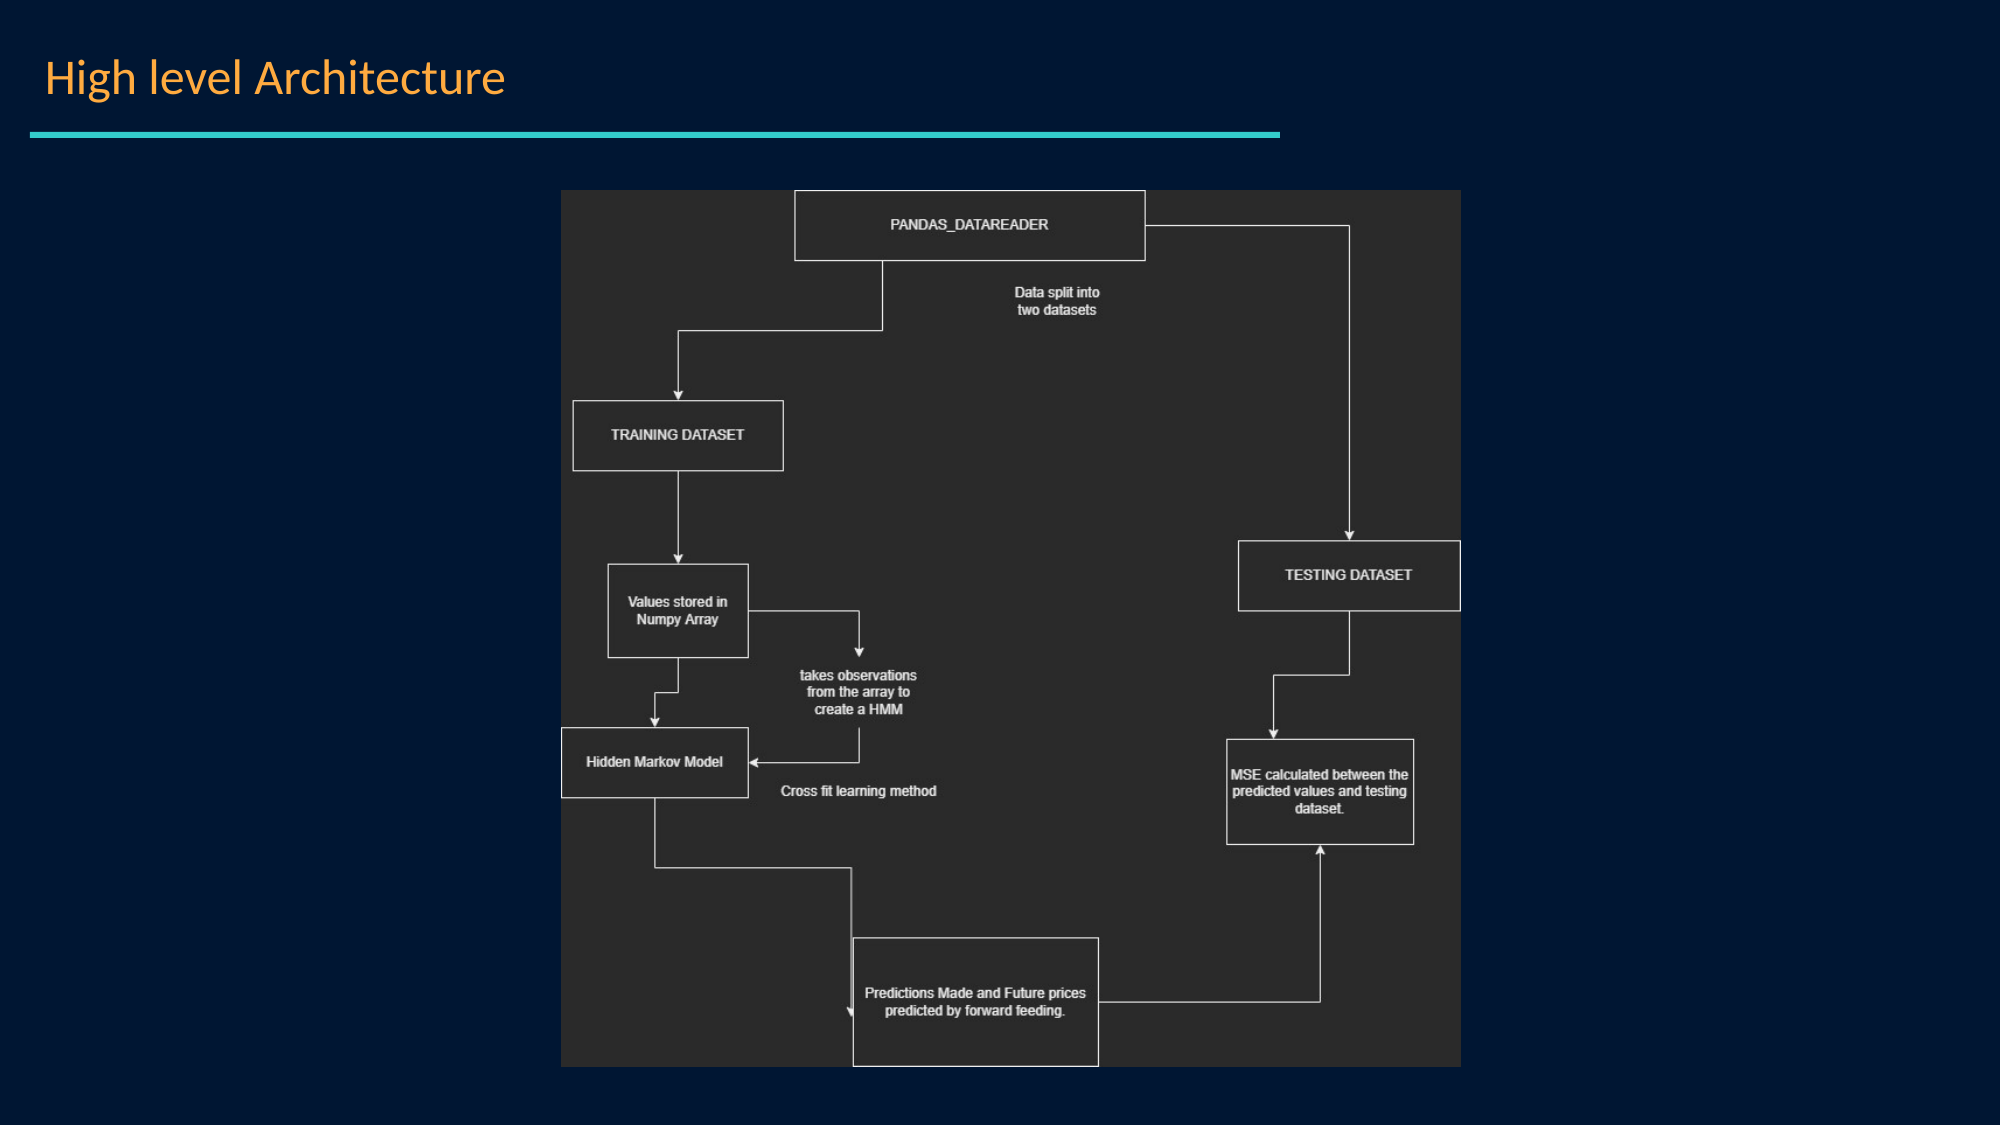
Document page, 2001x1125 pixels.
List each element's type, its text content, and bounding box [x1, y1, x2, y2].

text_box [29, 131, 1280, 138]
picture [560, 190, 1461, 1067]
text_box High level Architecture [29, 37, 1093, 113]
